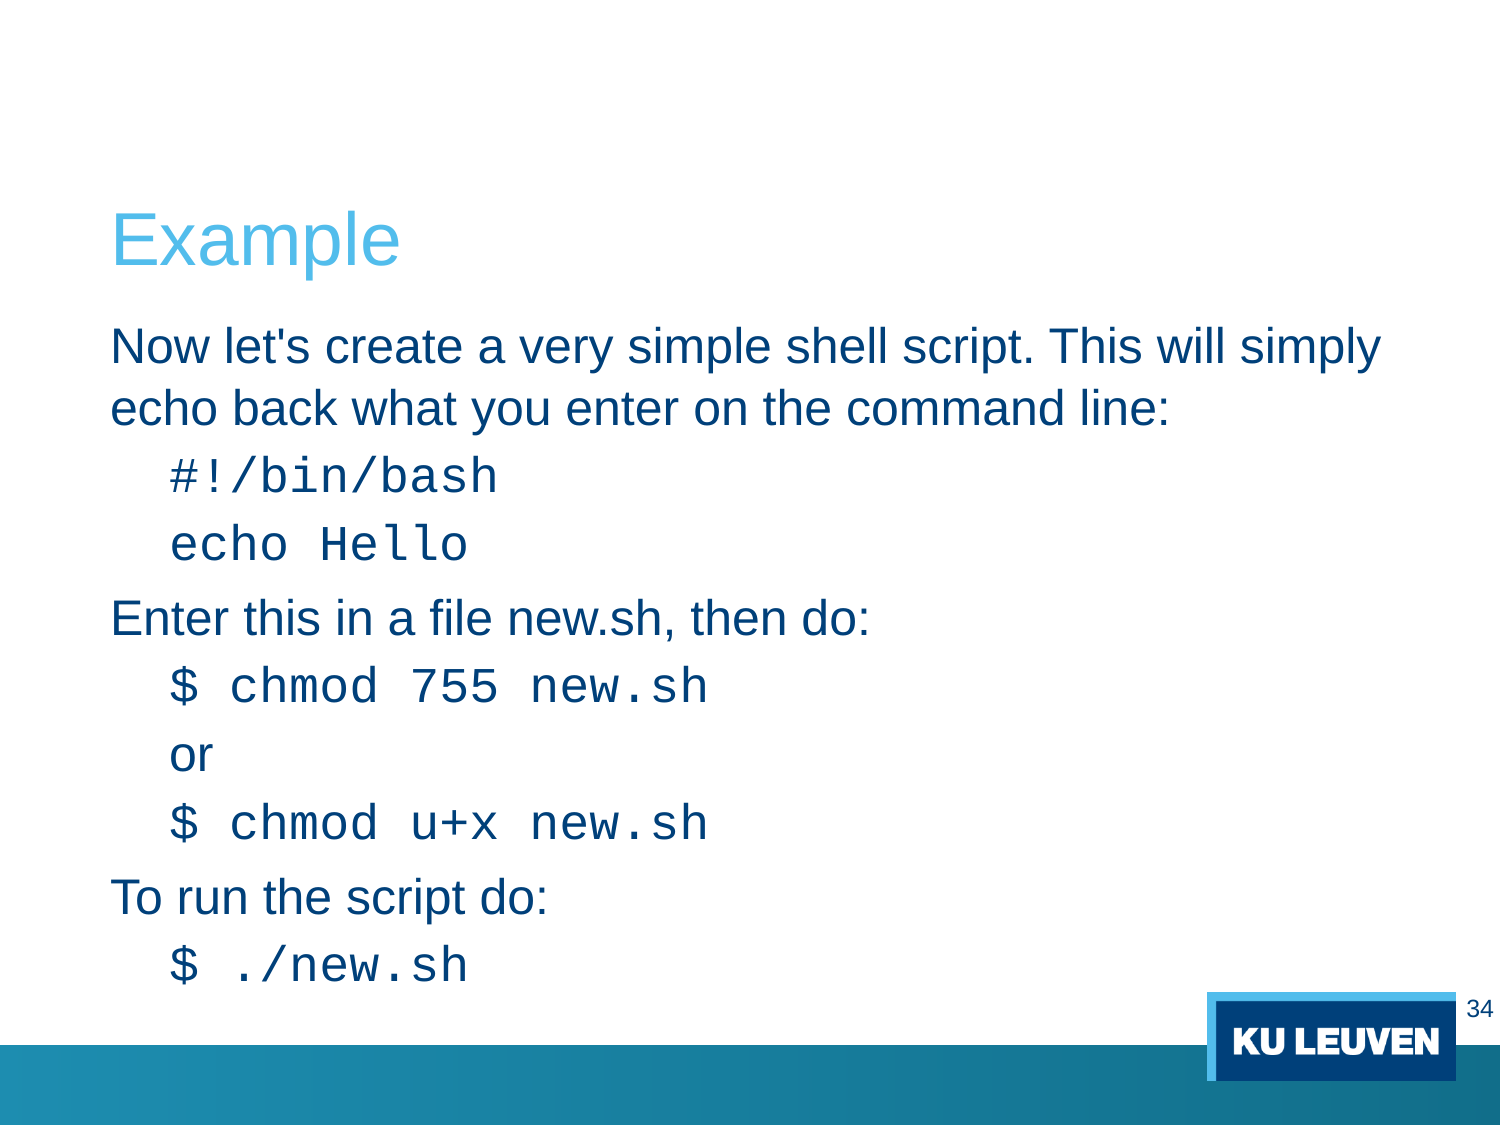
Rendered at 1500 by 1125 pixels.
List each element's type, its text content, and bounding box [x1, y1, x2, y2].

title Example [110, 93, 1391, 281]
picture [1207, 1022, 1456, 1081]
list Now let's create a very simple shell script. This will simply echo back what you enter on the command line: #!/bin/bash echo Hello Enter this in a file new.sh, then do: $ chmod 755 new.sh or $ chmod u+x new.sh To run the script do: $ ./new.sh [110, 312, 1391, 1022]
slide_number 34 [1340, 992, 1495, 1040]
